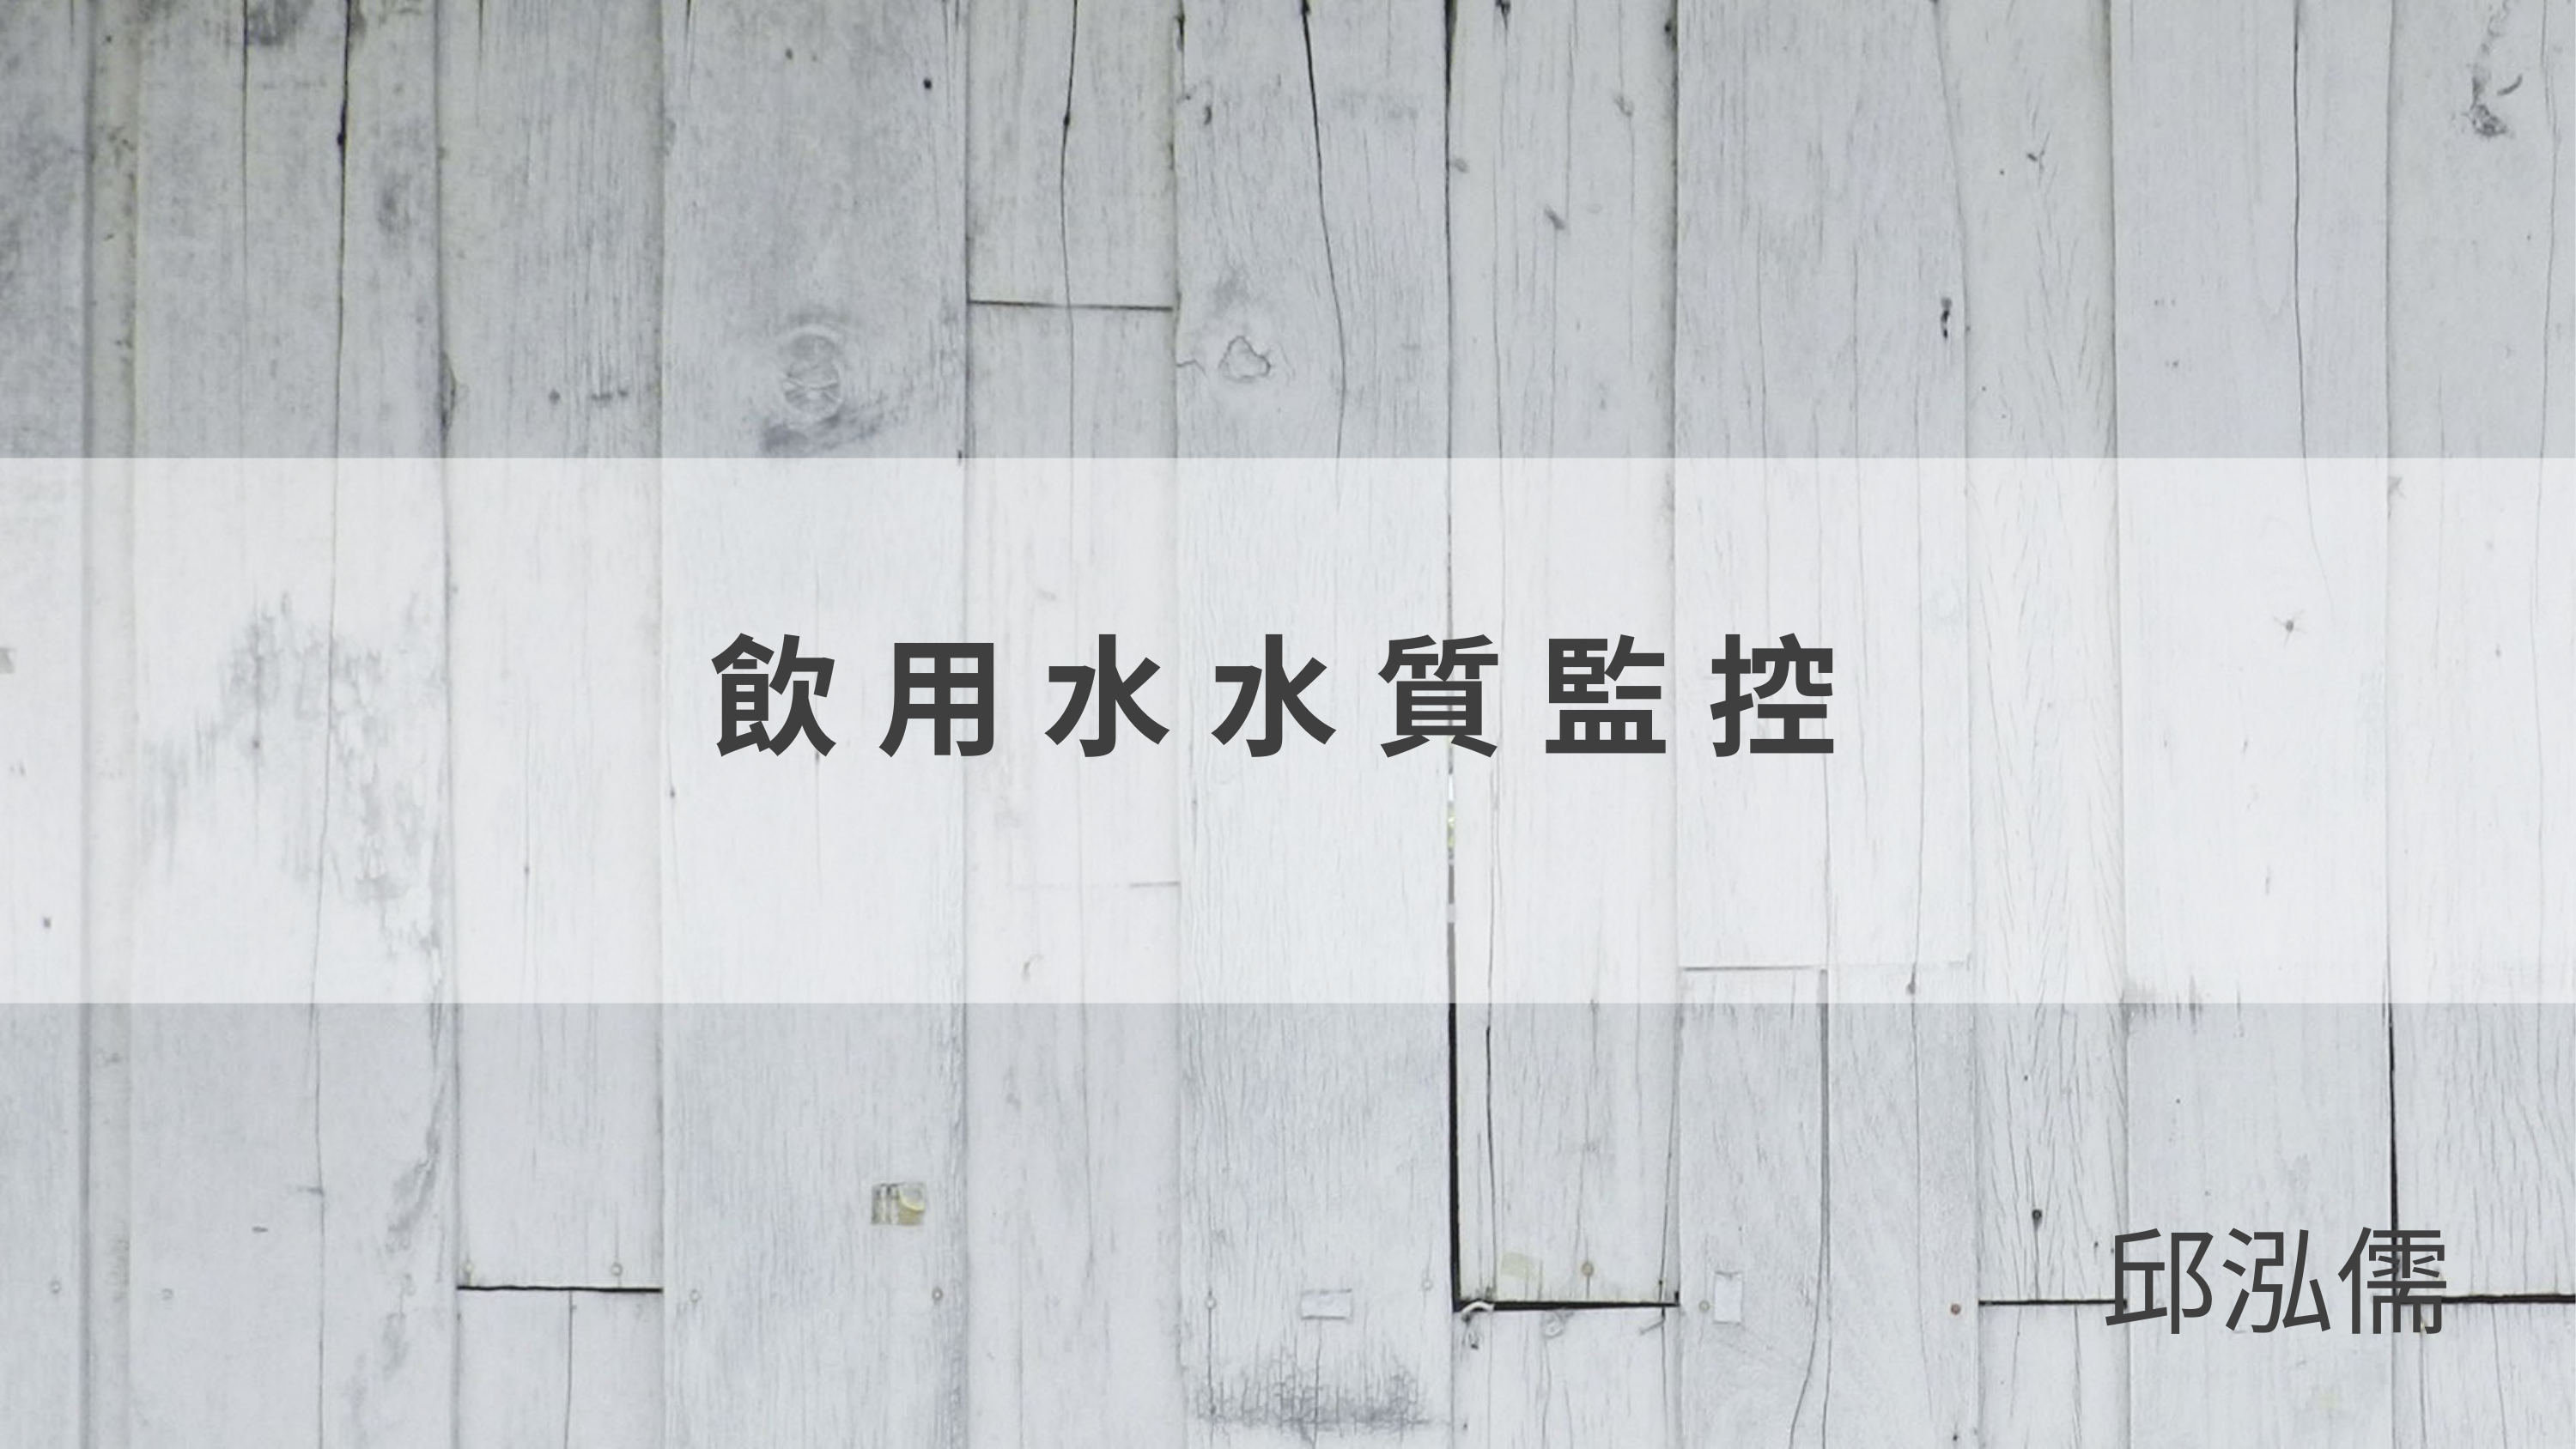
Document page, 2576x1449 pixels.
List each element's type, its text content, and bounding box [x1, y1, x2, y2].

picture [0, 1003, 2576, 1449]
picture [0, 0, 2576, 458]
title 飲用水水質監控 [115, 586, 2433, 790]
list 邱泓儒 [740, 1178, 2475, 1371]
